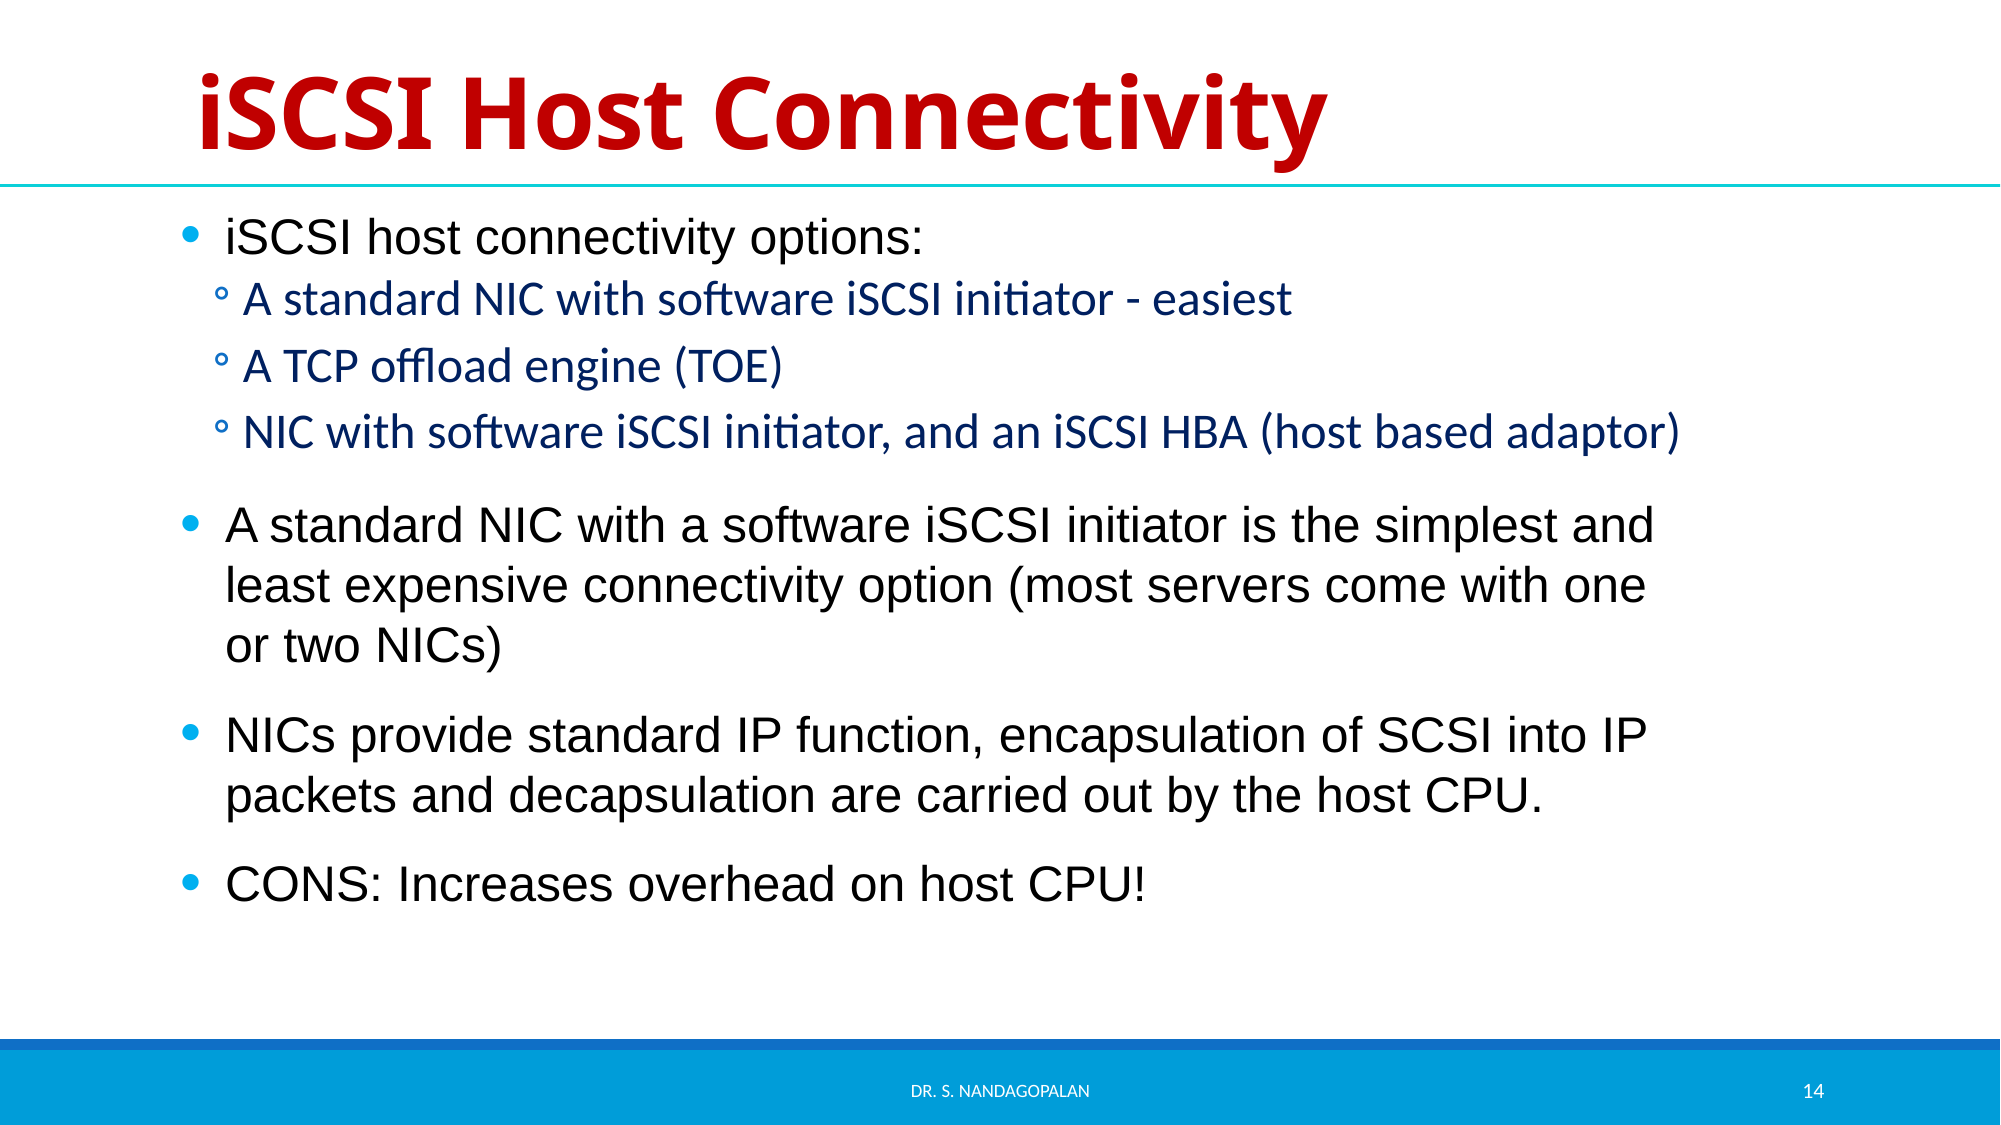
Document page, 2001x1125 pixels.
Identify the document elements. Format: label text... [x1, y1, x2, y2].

footer Dr. S. Nandagopalan [604, 1059, 1396, 1120]
list iSCSI host connectivity options: A standard NIC with software iSCSI initiator - easiest A TCP offload engine (TOE) NIC with software iSCSI initiator, and an iSCSI HBA (host based adaptor) A standard NIC with a software iSCSI initiator is the simplest and least expensive connectivity option (most servers come with one or two NICs) NICs provide standard IP function, encapsulation of SCSI into IP packets and decapsulation are carried out by the host CPU. CONS: Increases overhead on host CPU! [180, 196, 1691, 1026]
slide_number 14 [1624, 1059, 1840, 1120]
title iSCSI Host Connectivity [180, 47, 1691, 178]
